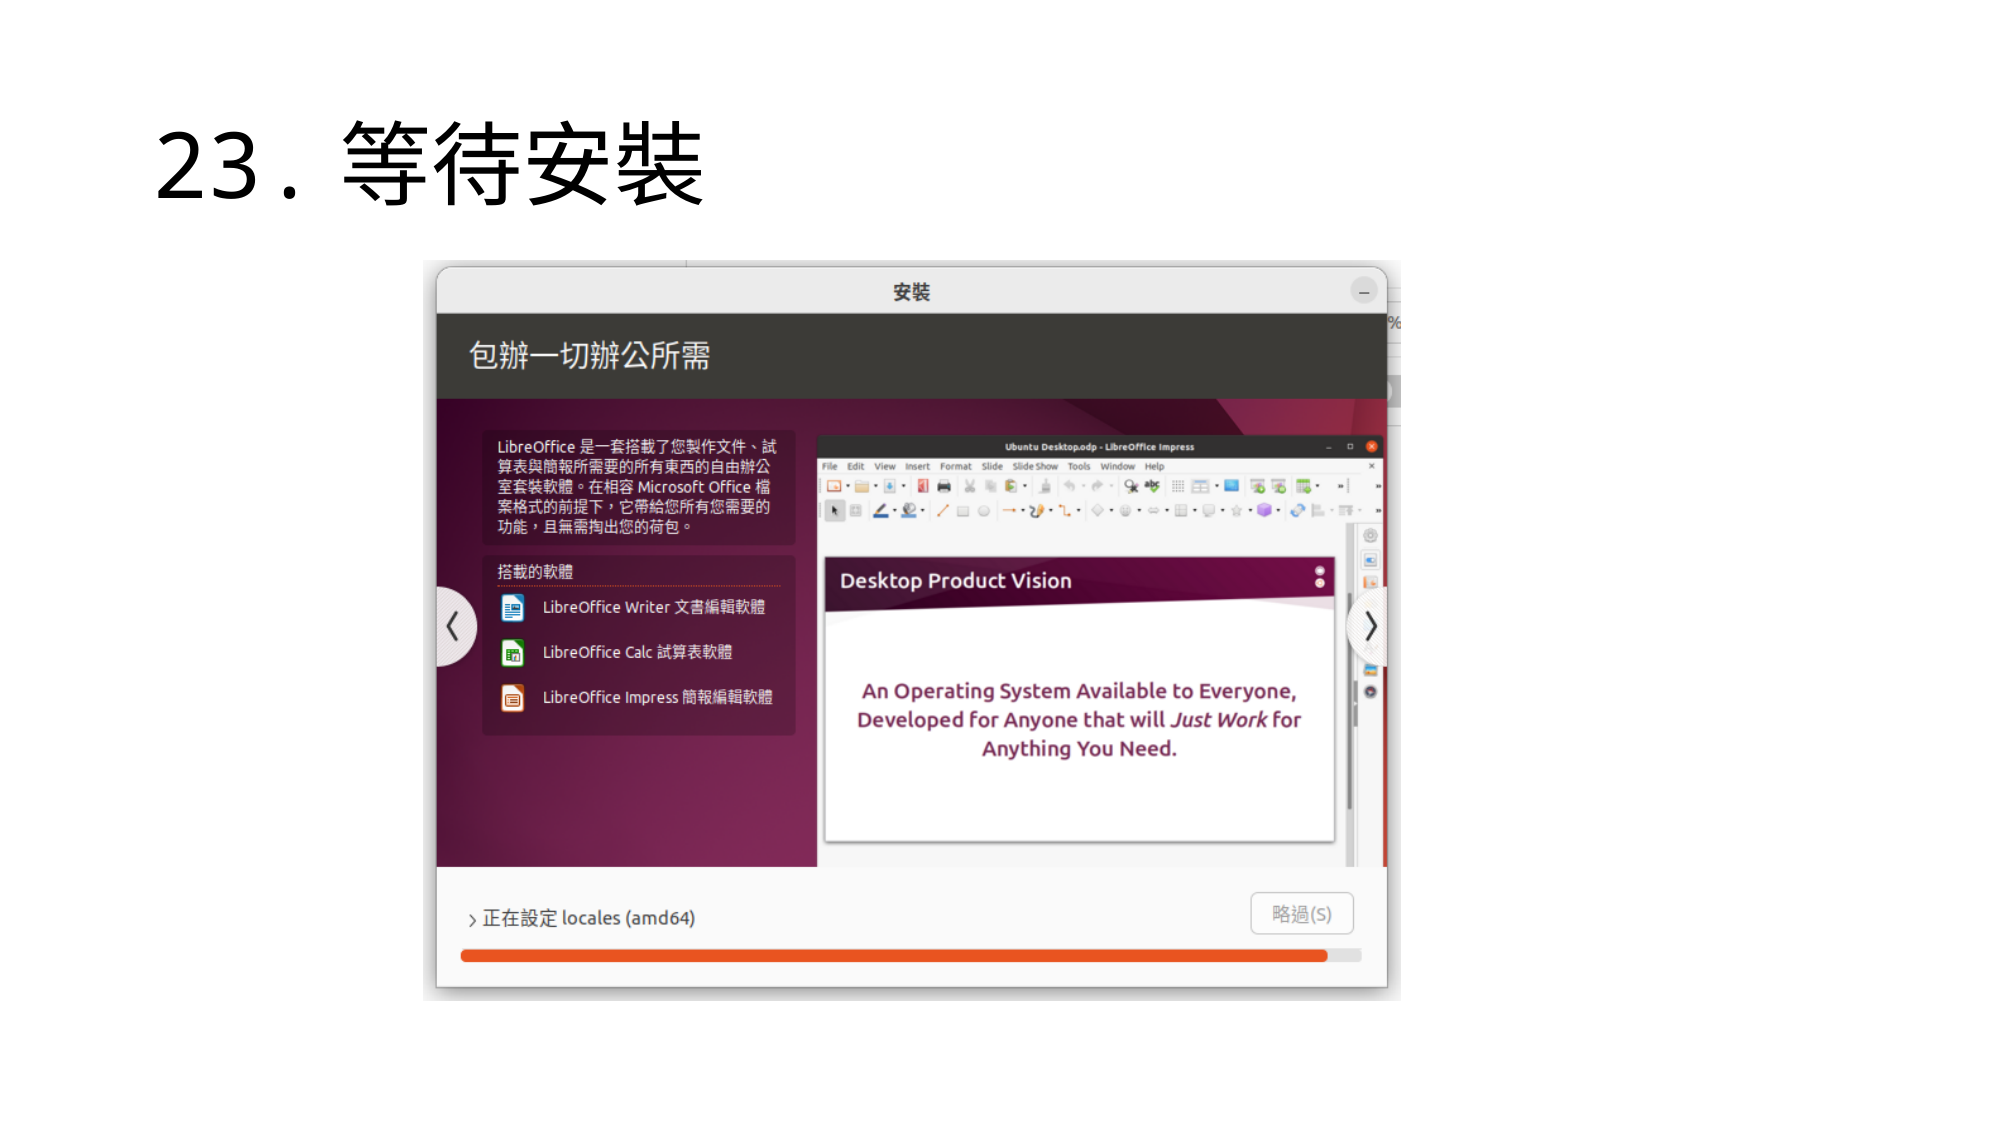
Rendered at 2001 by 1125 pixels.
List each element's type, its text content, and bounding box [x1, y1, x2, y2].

picture [423, 260, 1401, 1001]
title 23.等待安裝 [137, 59, 1863, 278]
